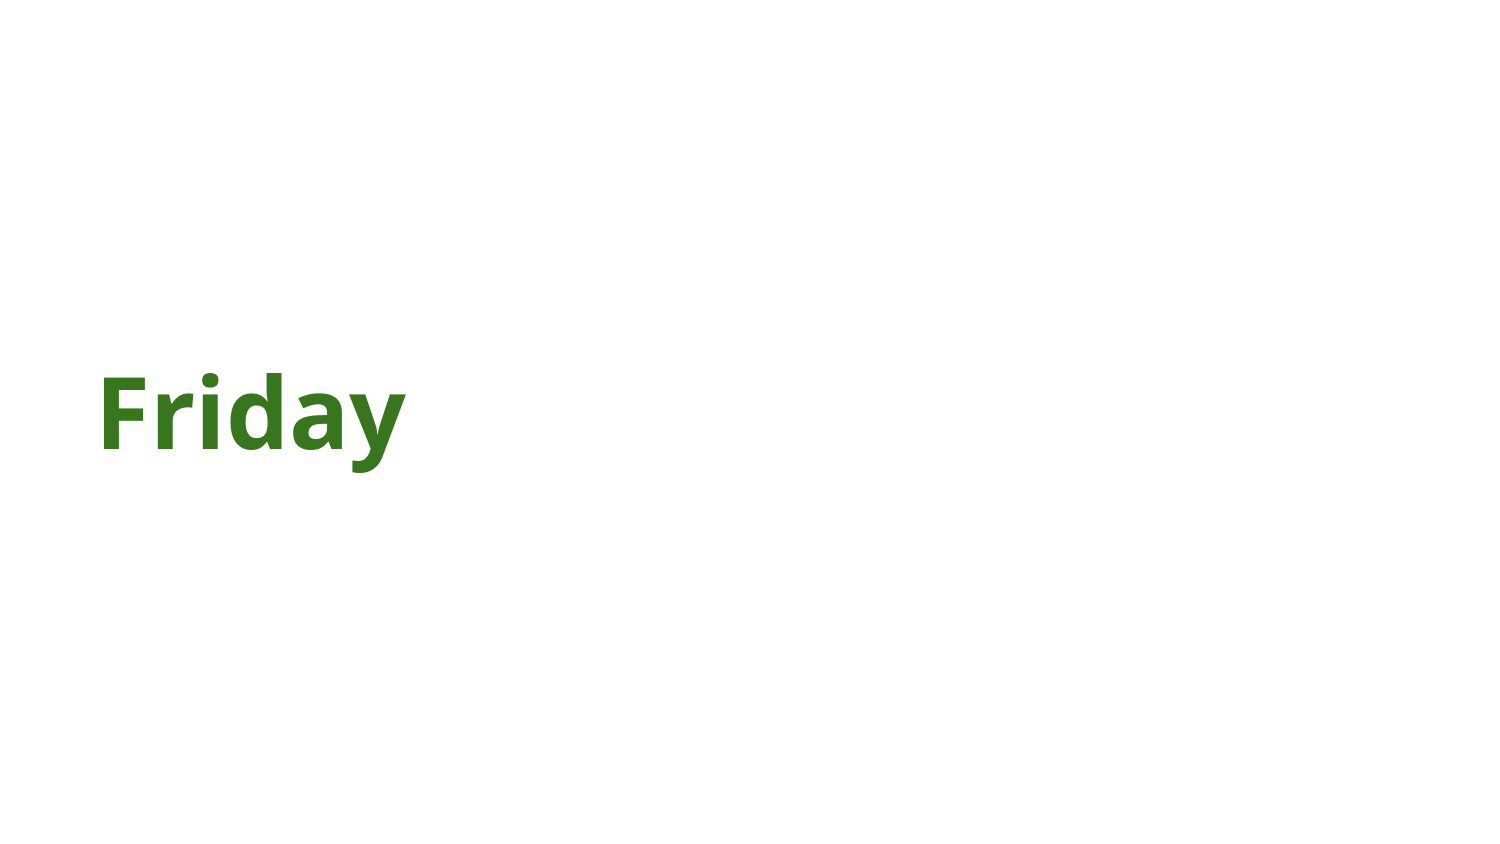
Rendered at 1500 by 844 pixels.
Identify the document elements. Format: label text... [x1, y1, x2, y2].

title Friday [80, 73, 1125, 745]
